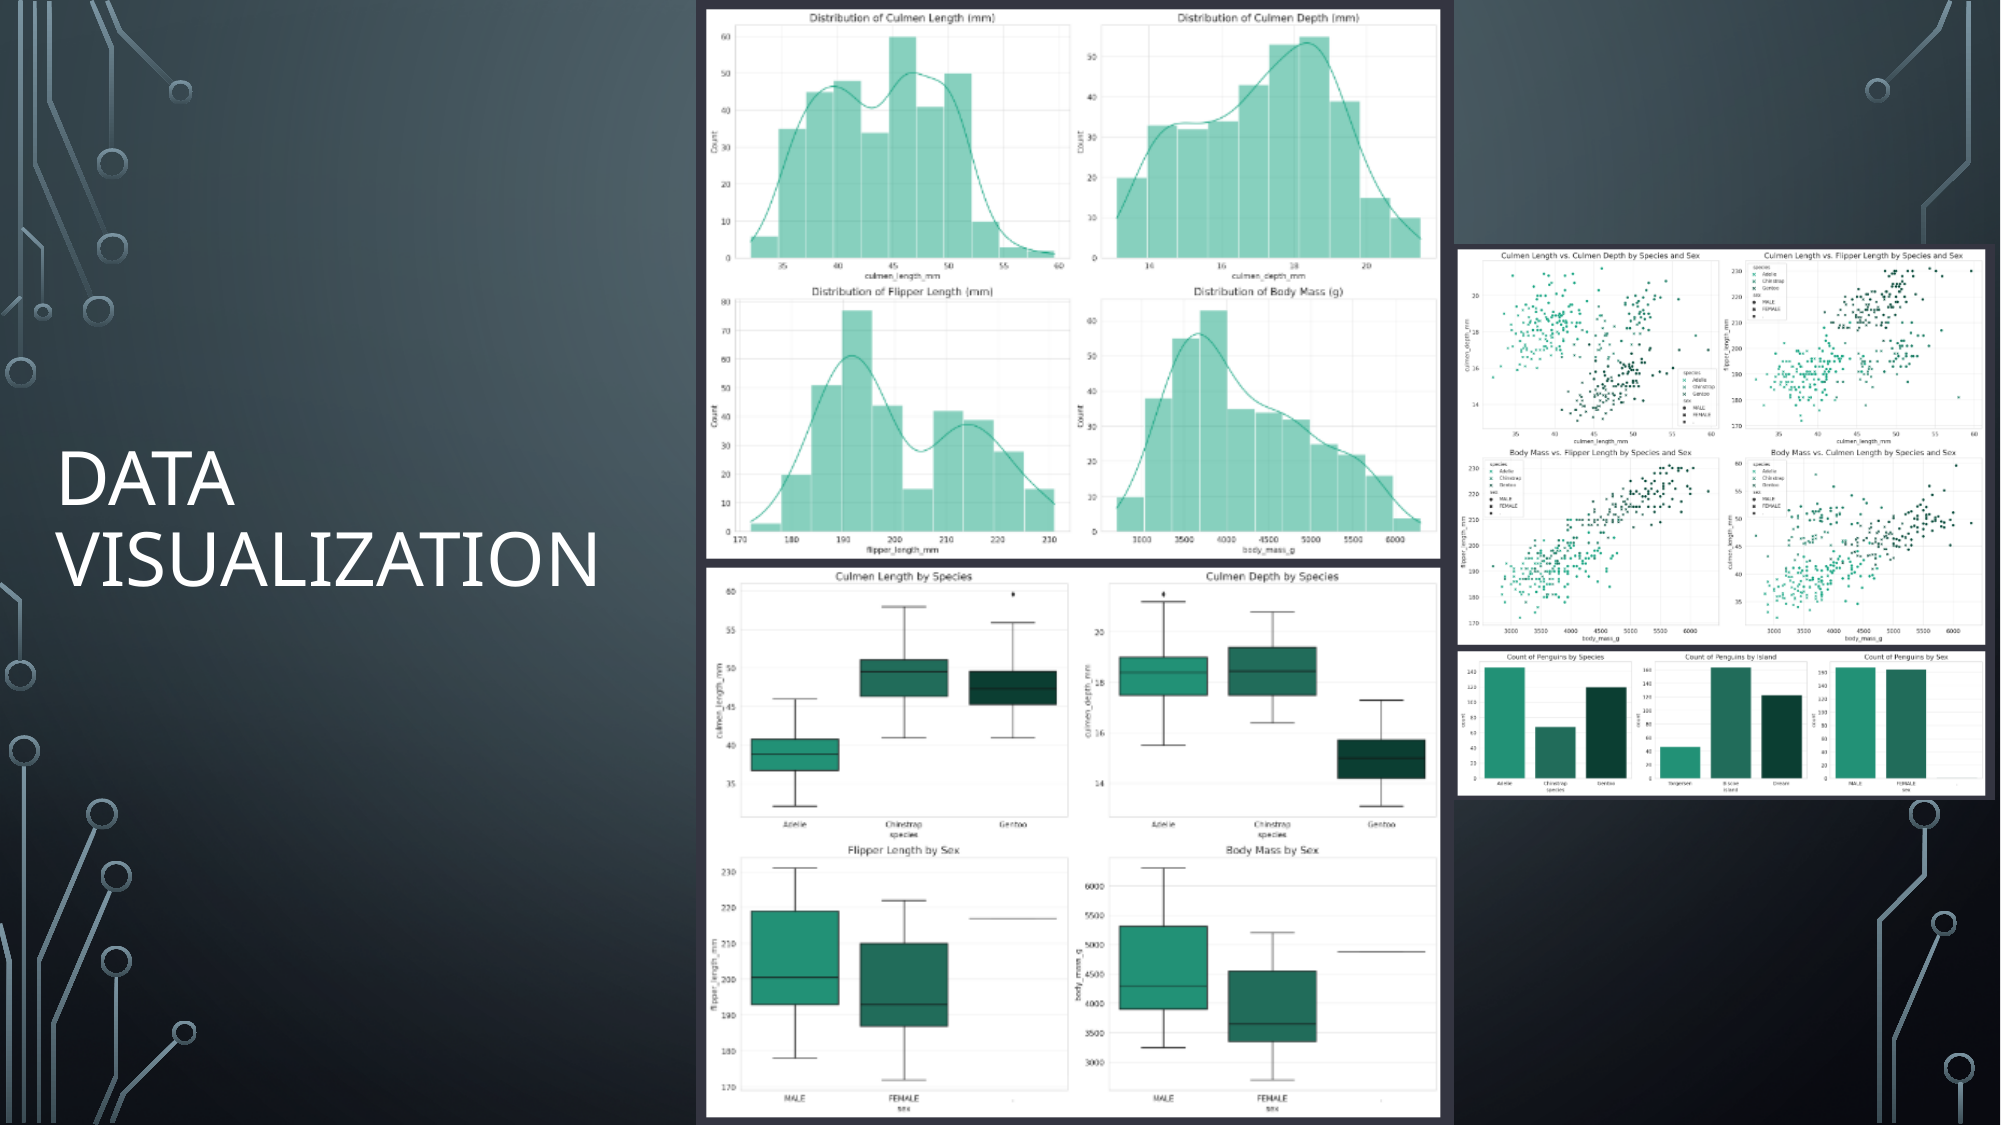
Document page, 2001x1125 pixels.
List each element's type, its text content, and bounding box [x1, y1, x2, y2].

picture [696, 0, 1996, 1125]
title Data visualization [40, 400, 696, 644]
